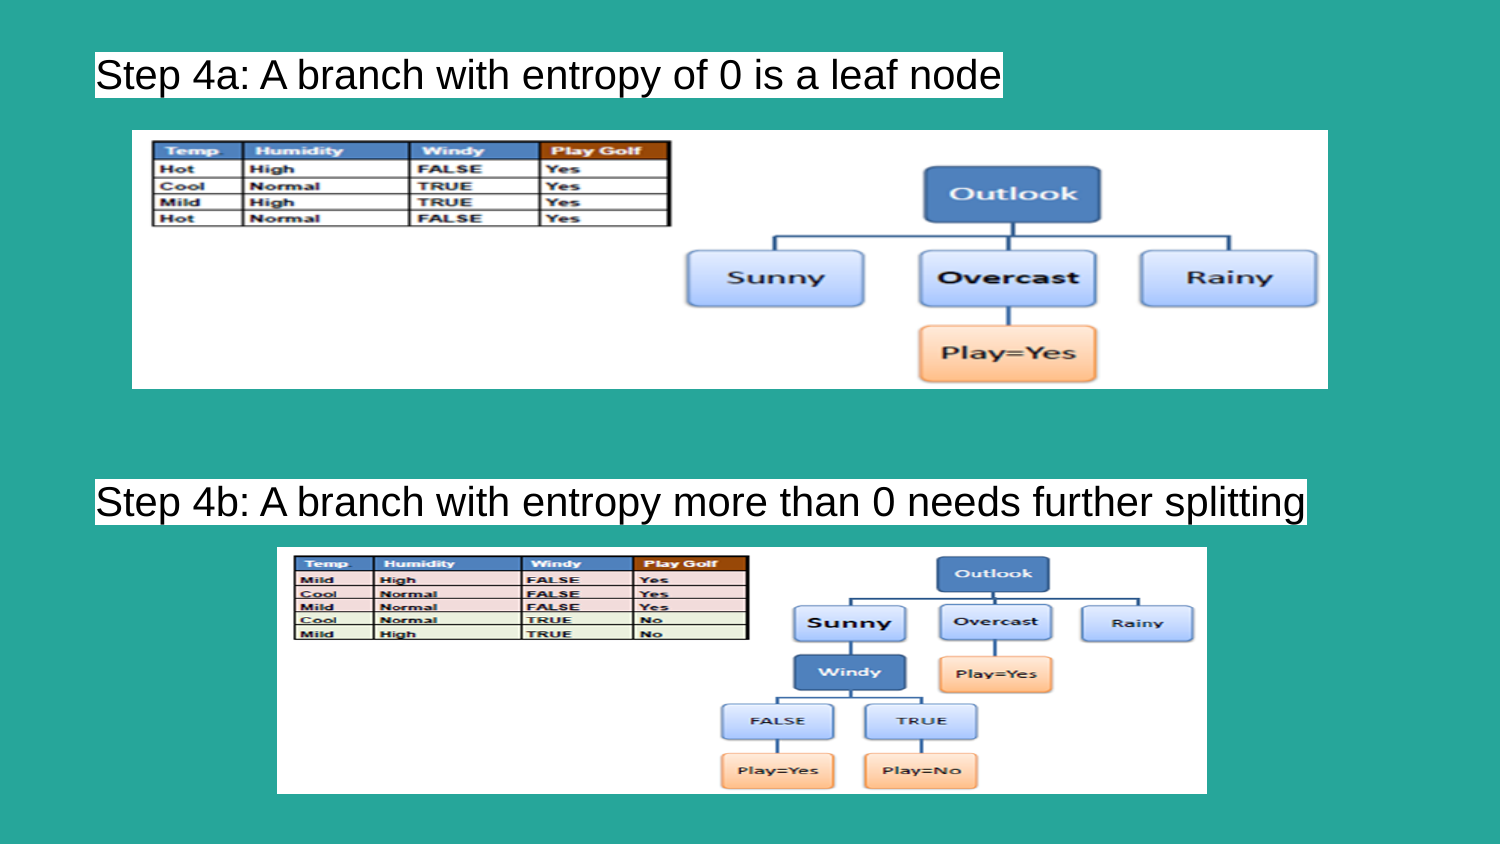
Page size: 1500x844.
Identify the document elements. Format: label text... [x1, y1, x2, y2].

text_box Step 4b: A branch with entropy more than 0 needs further splitting [80, 459, 1328, 640]
title Step 4a: A branch with entropy of 0 is a leaf node [80, 0, 1459, 246]
picture [132, 130, 1328, 390]
picture [276, 547, 1207, 794]
